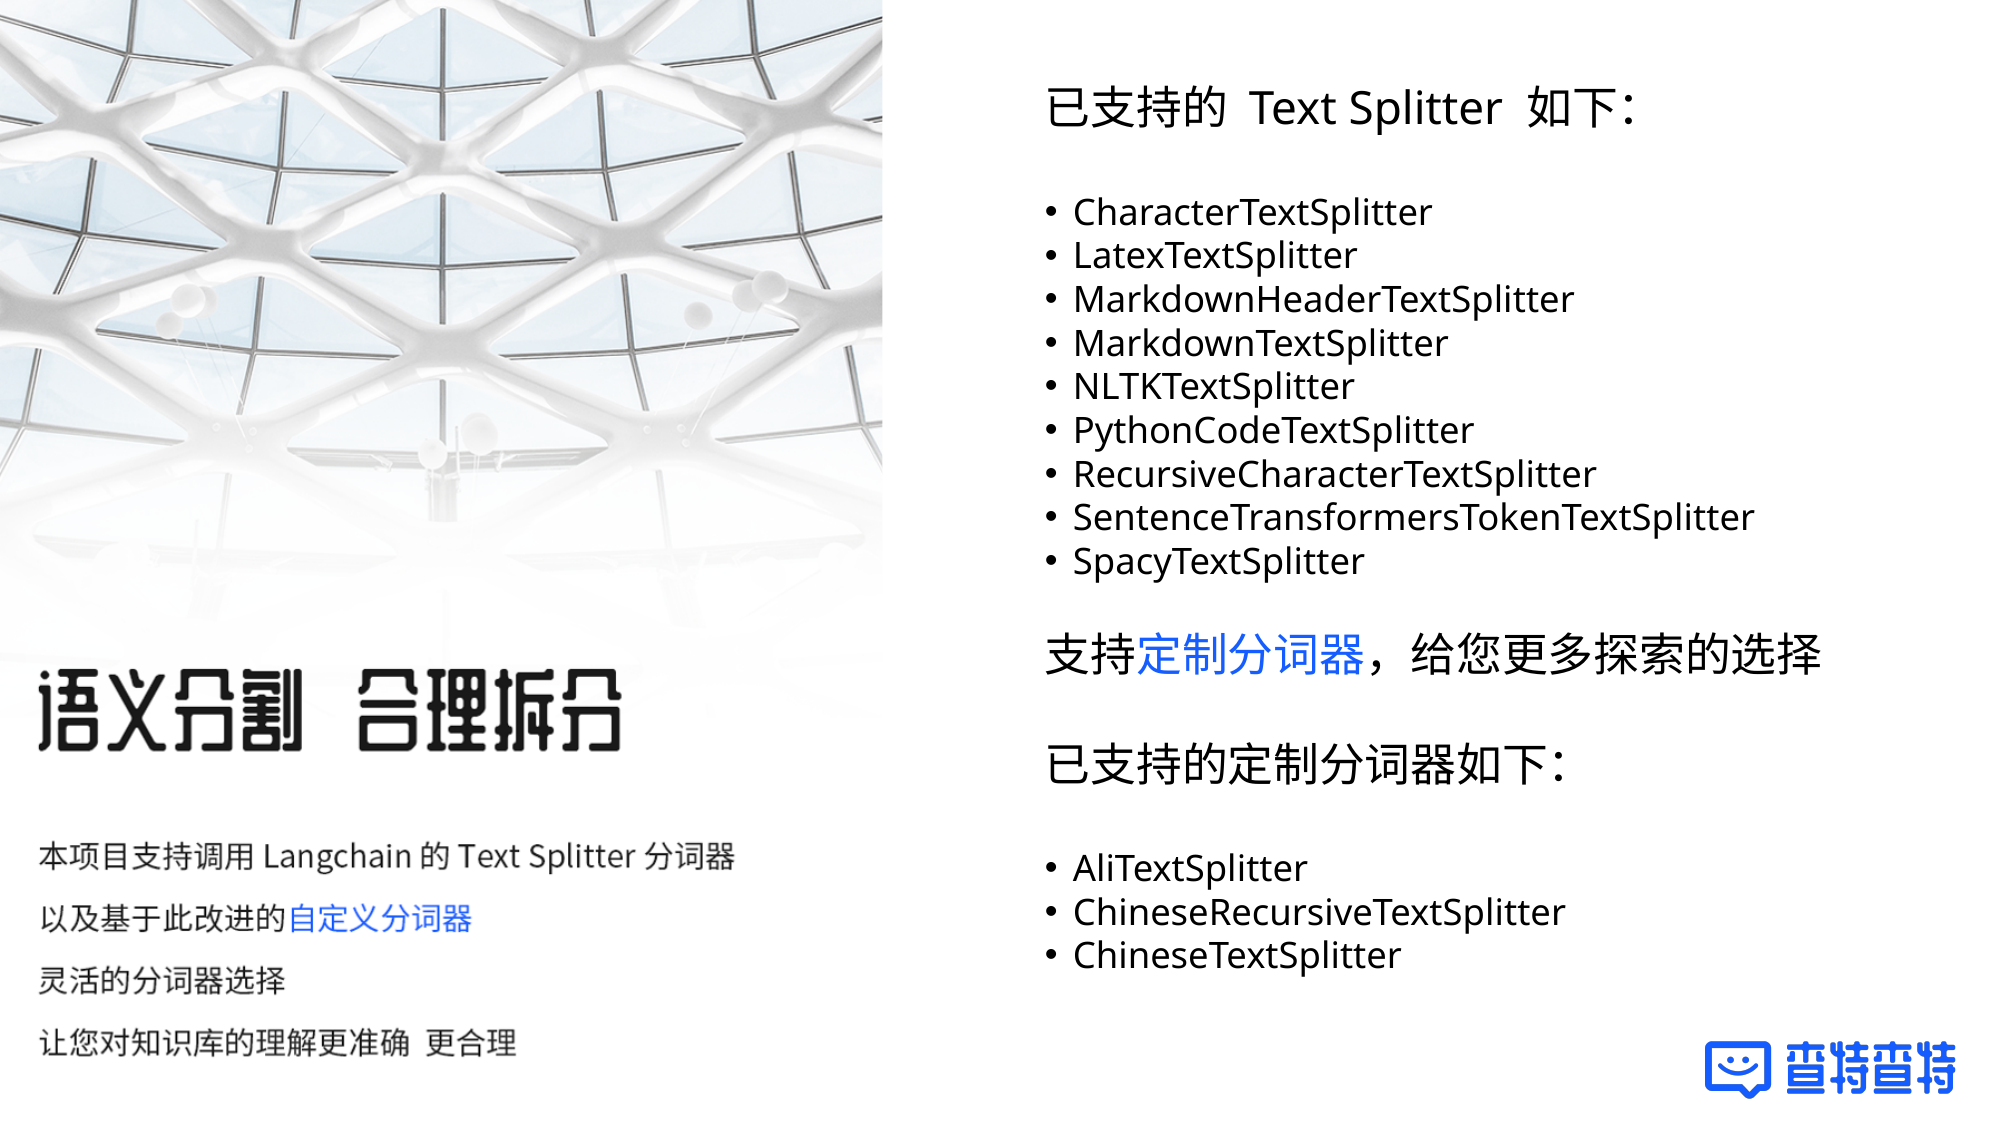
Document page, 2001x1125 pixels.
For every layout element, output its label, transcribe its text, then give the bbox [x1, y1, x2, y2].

text_box 已支持的 Text Splitter 如下： CharacterTextSplitter LatexTextSplitter MarkdownHeaderTextSplitter MarkdownTextSplitter NLTKTextSplitter PythonCodeTextSplitter RecursiveCharacterTextSplitter SentenceTransformersTokenTextSplitter SpacyTextSplitter 支持定制分词器，给您更多探索的选择 已支持的定制分词器如下： AliTextSplitter ChineseRecursiveTextSplitter ChineseTextSplitter [1030, 71, 2000, 984]
picture [0, 0, 883, 1125]
picture [1705, 1025, 2000, 1108]
